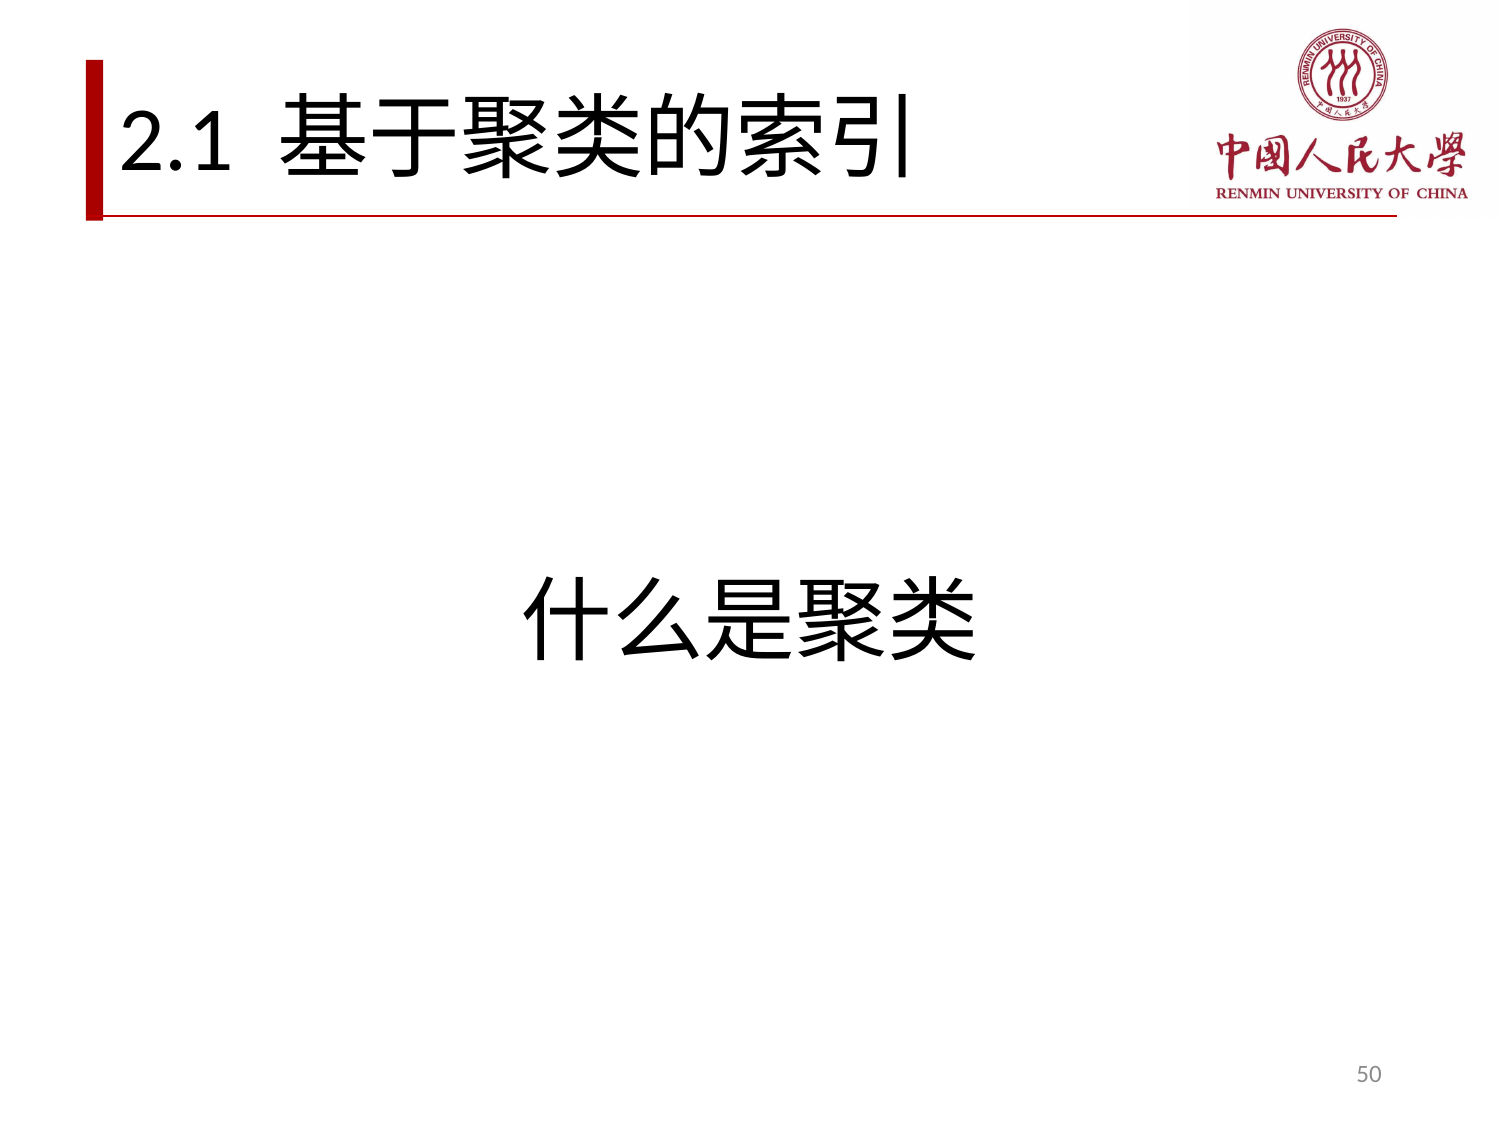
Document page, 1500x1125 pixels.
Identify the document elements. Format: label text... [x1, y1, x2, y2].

title 2.1 基于聚类的索引 [103, 59, 1397, 221]
list 什么是聚类 [103, 233, 1397, 1014]
picture [1190, 0, 1500, 221]
slide_number 50 [1059, 1042, 1397, 1103]
